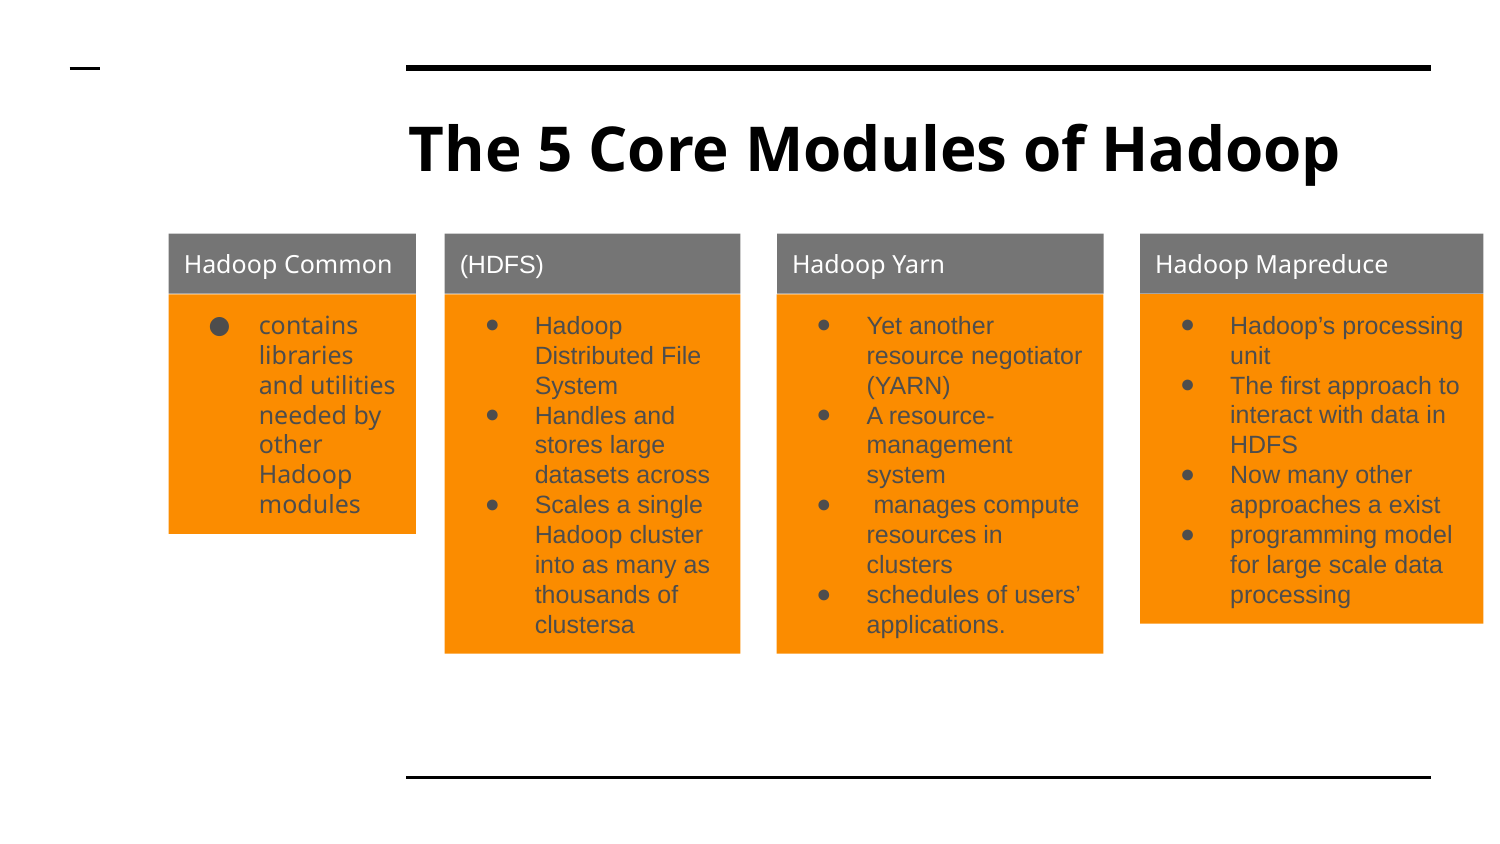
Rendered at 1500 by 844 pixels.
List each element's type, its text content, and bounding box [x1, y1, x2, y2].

text_box Hadoop Distributed File System Handles and stores large datasets across Scales a single Hadoop cluster into as many as thousands of clustersa [444, 294, 741, 654]
text_box Hadoop Common [168, 233, 416, 294]
text_box Hadoop’s processing unit The first approach to interact with data in HDFS Now many other approaches a exist programming model for large scale data processing [1140, 294, 1484, 624]
text_box (HDFS) [444, 233, 741, 294]
text_box Yet another resource negotiator (YARN) A resource-management system manages compute resources in clusters schedules of users’ applications. [776, 294, 1104, 654]
title The 5 Core Modules of Hadoop [393, 94, 1431, 199]
text_box Hadoop Mapreduce [1140, 233, 1484, 294]
text_box contains libraries and utilities needed by other Hadoop modules [168, 294, 416, 534]
text_box Hadoop Yarn [777, 233, 1104, 294]
